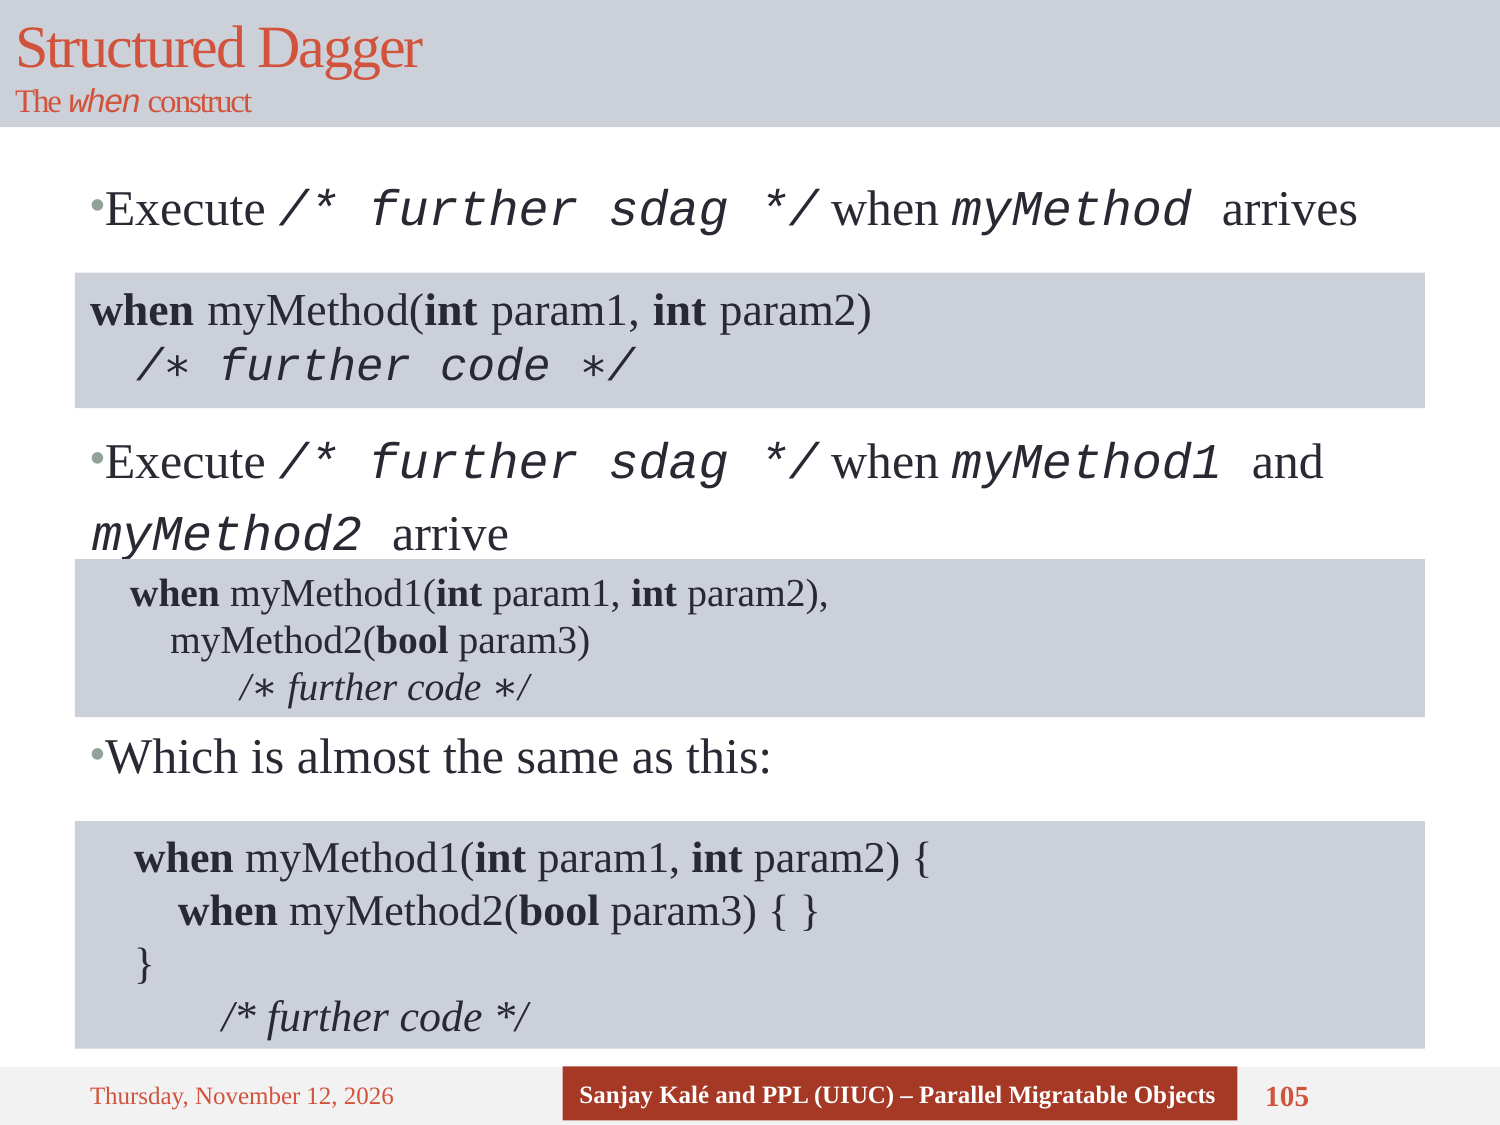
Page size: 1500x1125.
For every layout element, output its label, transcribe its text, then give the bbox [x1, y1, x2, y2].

text_box Execute /* further sdag */ when myMethod arrives [74, 167, 1425, 273]
slide_number 105 [1250, 1067, 1425, 1122]
title Structured Dagger The when construct [0, 0, 1500, 128]
footer Sanjay Kalé and PPL (UIUC) – Parallel Migratable Objects [562, 1066, 1238, 1121]
text_box Execute /* further sdag */ when myMethod1 and myMethod2 arrive [74, 408, 1425, 559]
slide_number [75, 1067, 550, 1122]
list Which is almost the same as this: [75, 718, 1425, 821]
text_box when myMethod1(int param1, int param2), myMethod2(bool param3) /∗ further code ∗/ [74, 559, 1425, 718]
text_box when myMethod1(int param1, int param2) { when myMethod2(bool param3) { } } /* further code */ [74, 821, 1425, 1049]
text_box when myMethod(int param1, int param2) /∗ further code ∗/ [74, 273, 1425, 408]
